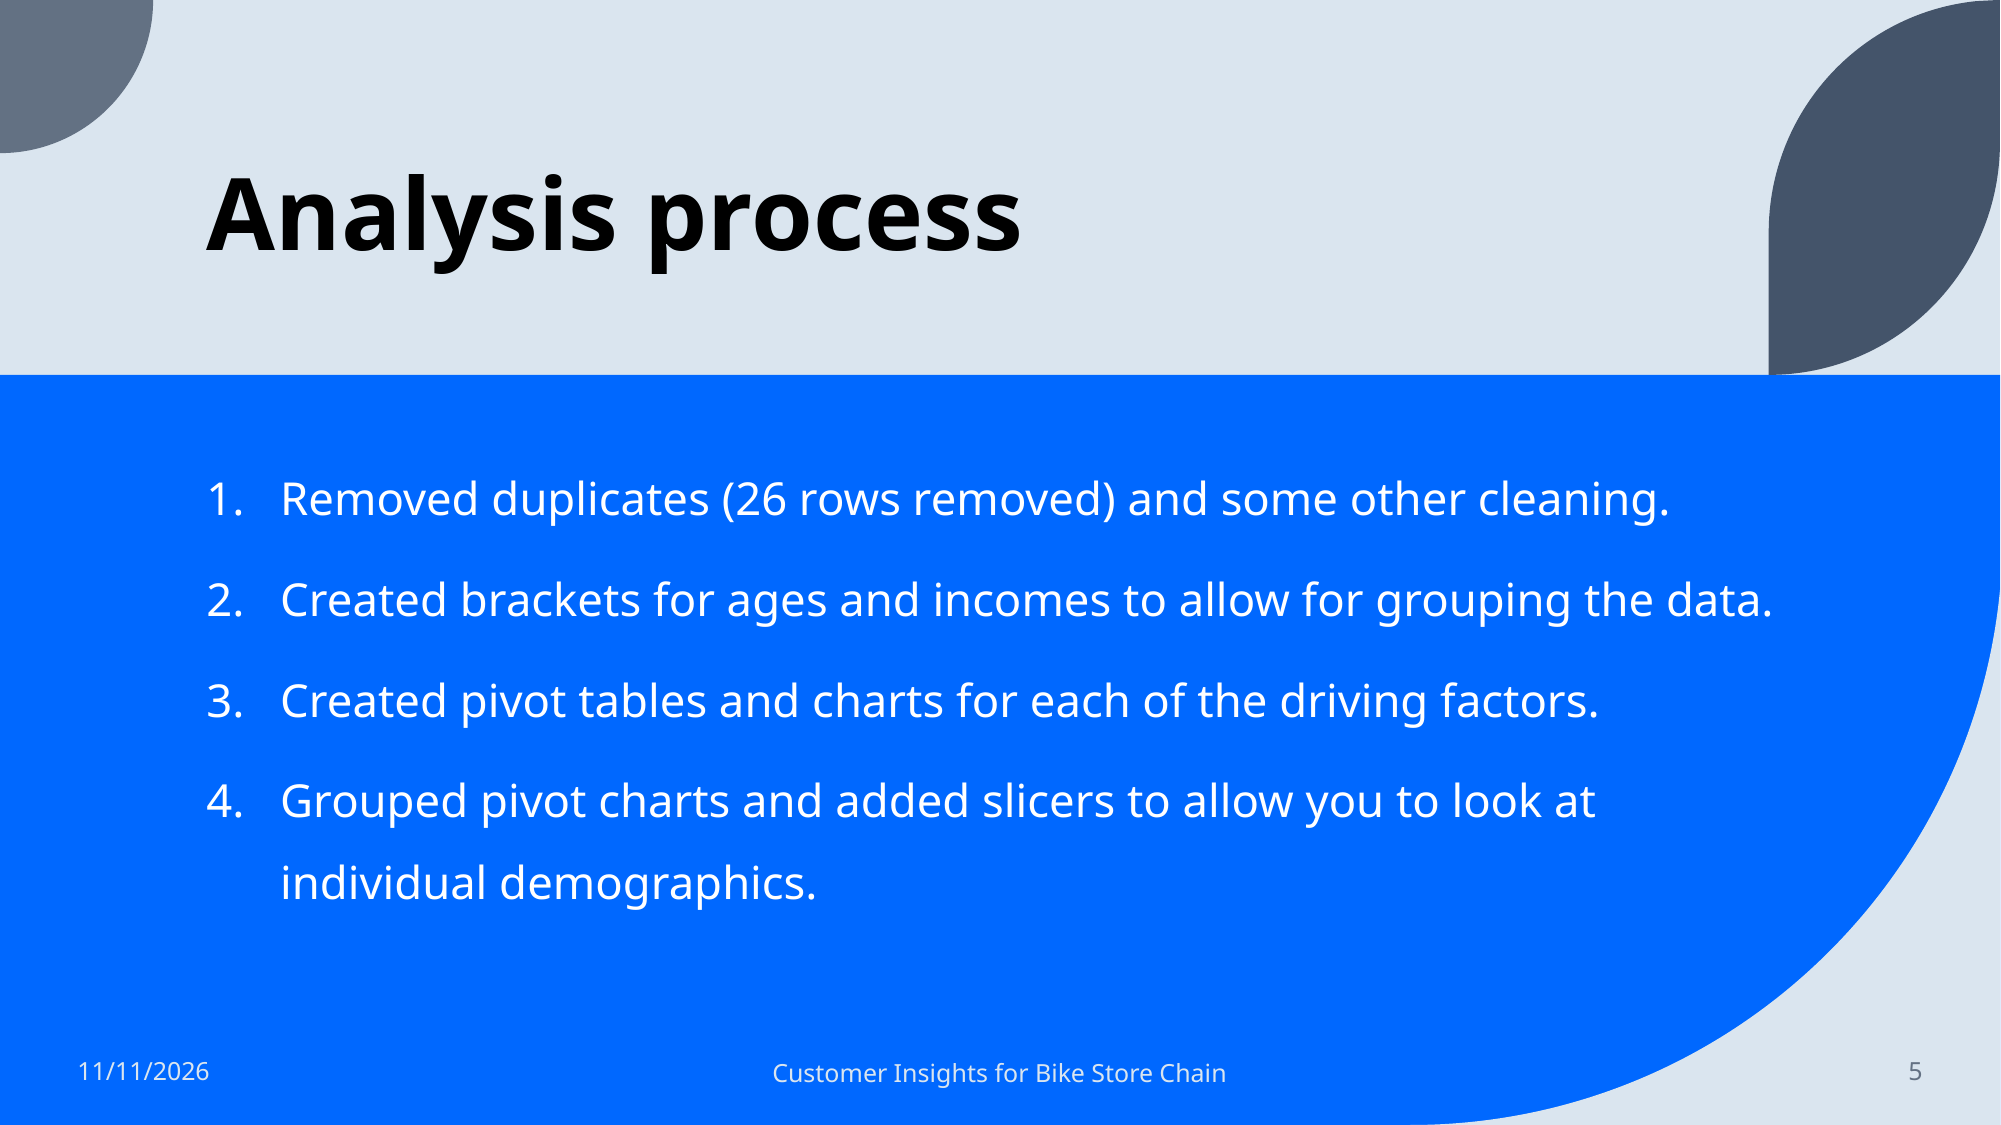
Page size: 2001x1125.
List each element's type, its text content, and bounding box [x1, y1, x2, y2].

footer Customer Insights for Bike Store Chain [662, 1042, 1338, 1103]
slide_number 5 [1674, 1042, 1938, 1103]
list Removed duplicates (26 rows removed) and some other cleaning. Created brackets for ages and incomes to allow for grouping the data. Created pivot tables and charts for each of the driving factors. Grouped pivot charts and added slicers to allow you to look at individual demographics. [191, 435, 1796, 999]
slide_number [62, 1042, 513, 1103]
title Analysis process [191, 62, 1796, 280]
